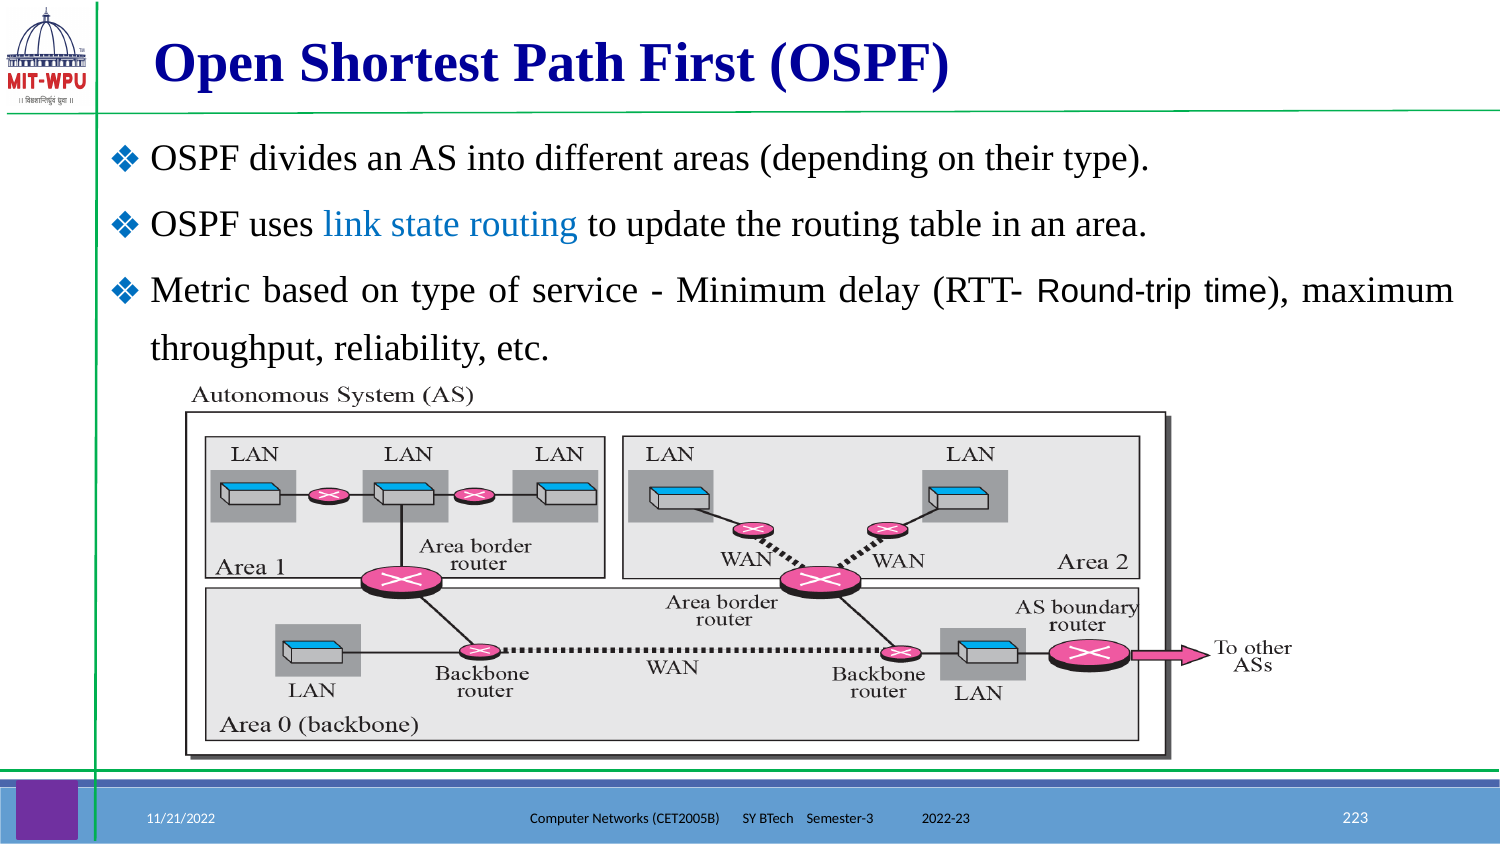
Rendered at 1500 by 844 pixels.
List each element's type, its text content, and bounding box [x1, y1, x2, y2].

text_box [17, 782, 76, 839]
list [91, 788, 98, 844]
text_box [94, 779, 98, 842]
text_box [101, 109, 1500, 114]
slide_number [135, 794, 440, 840]
slide_number ‹#› [1218, 794, 1380, 840]
title Open Shortest Path First (OSPF) [142, 0, 1371, 99]
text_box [6, 109, 89, 114]
picture [6, 7, 94, 106]
text_box OSPF divides an AS into different areas (depending on their type). OSPF uses link state routing to update the routing table in an area. Metric based on type of service - Minimum delay (RTT- Round-trip time), maximum throughput, reliability, etc. [101, 121, 1466, 311]
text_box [94, 1, 98, 770]
picture [185, 382, 1292, 760]
footer Computer Networks (CET2005B) SY BTech Semester-3 2022-23 [453, 794, 1047, 840]
